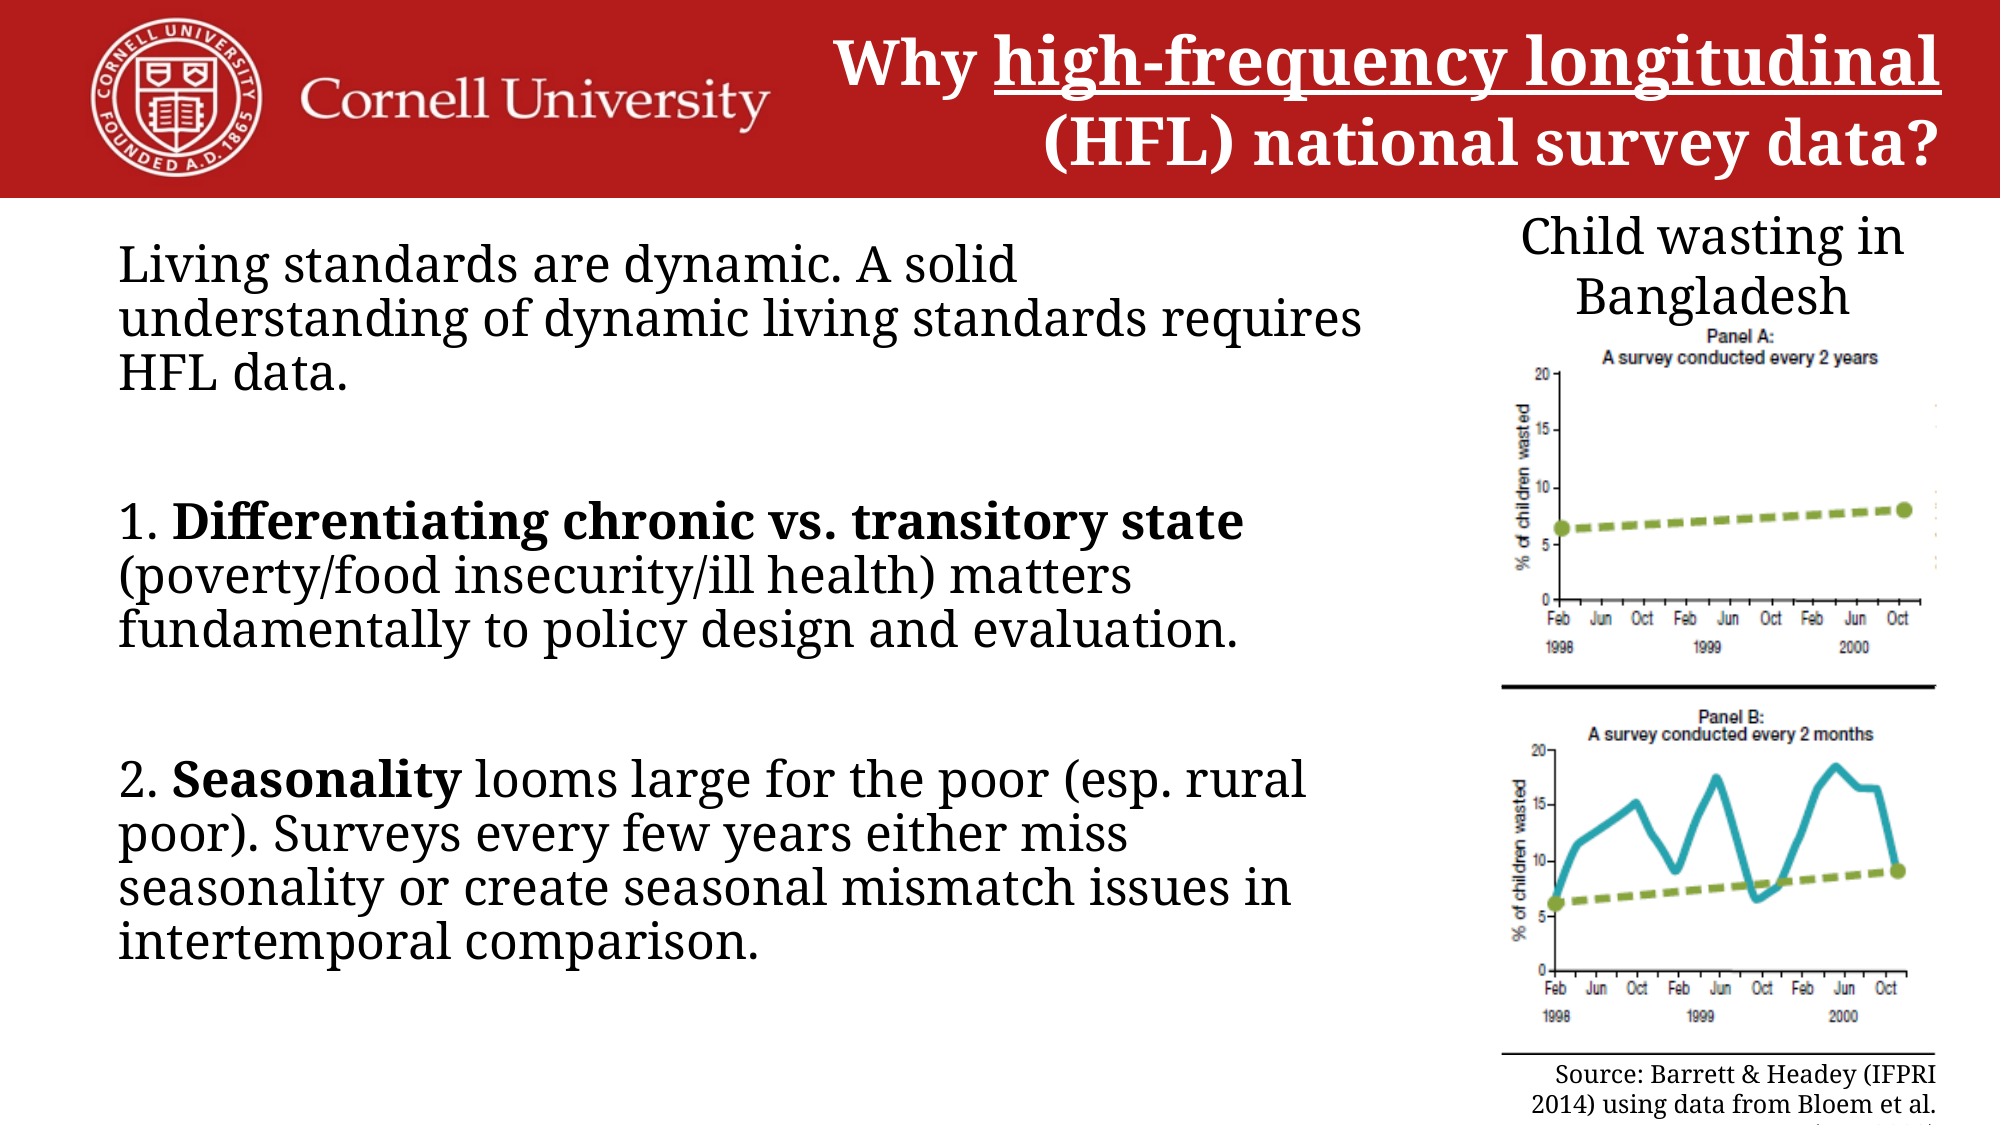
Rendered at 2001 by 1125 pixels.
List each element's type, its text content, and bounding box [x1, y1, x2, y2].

picture [0, 0, 2000, 198]
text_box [1473, 321, 1952, 1106]
list Living standards are dynamic. A solid understanding of dynamic living standards requires HFL data. 1. Differentiating chronic vs. transitory state (poverty/food insecurity/ill health) matters fundamentally to policy design and evaluation. 2. Seasonality looms large for the poor (esp. rural poor). Surveys every few years either miss seasonality or create seasonal mismatch issues in intertemporal comparison. [103, 231, 1395, 593]
text_box Child wasting in Bangladesh [1490, 198, 1935, 321]
